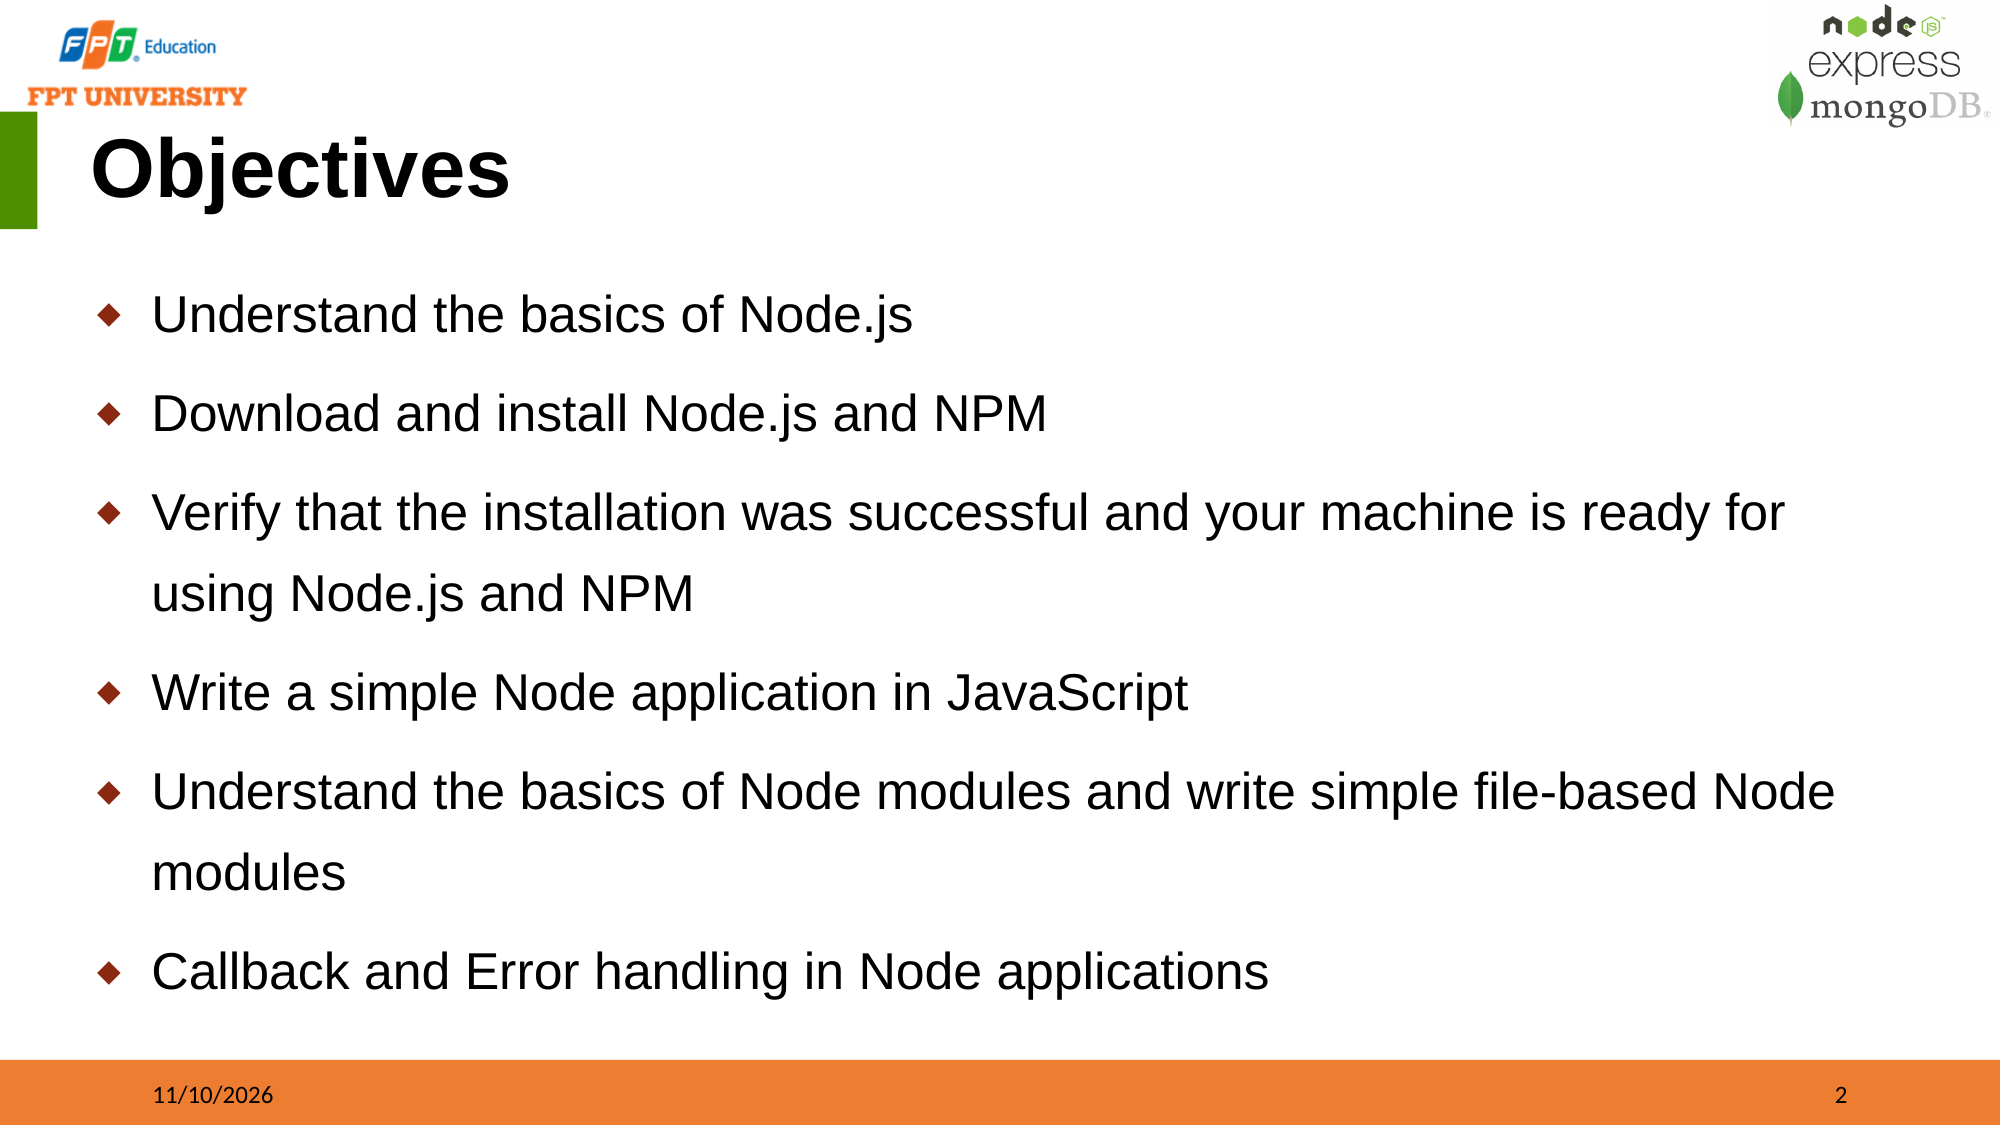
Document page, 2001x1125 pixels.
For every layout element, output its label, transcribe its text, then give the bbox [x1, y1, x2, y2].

slide_number 2 [1412, 1063, 1863, 1124]
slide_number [137, 1063, 588, 1124]
title Objectives [37, 111, 1978, 230]
list Understand the basics of Node.js Download and install Node.js and NPM Verify that the installation was successful and your machine is ready for using Node.js and NPM Write a simple Node application in JavaScript Understand the basics of Node modules and write simple file-based Node modules Callback and Error handling in Node applications [82, 254, 1916, 1014]
picture [1768, 0, 2000, 130]
picture [19, 3, 256, 111]
